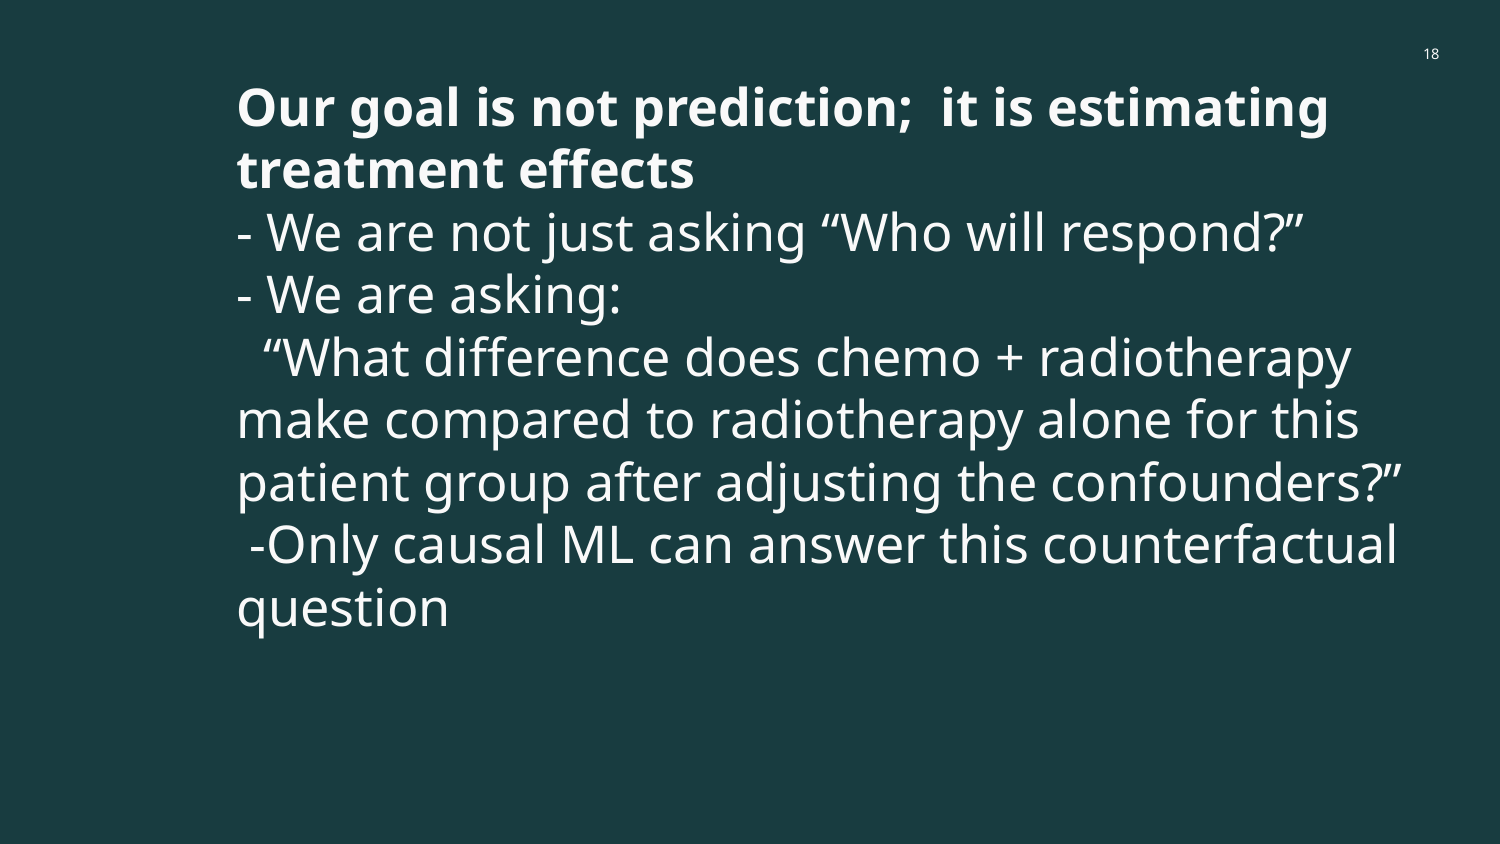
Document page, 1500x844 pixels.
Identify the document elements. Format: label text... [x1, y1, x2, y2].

slide_number 18 [1349, 35, 1440, 75]
title Our goal is not prediction; it is estimating treatment effects - We are not just asking “Who will respond?” - We are asking: “What difference does chemo + radiotherapy make compared to radiotherapy alone for this patient group after adjusting the confounders?” -Only causal ML can answer this counterfactual question [161, 74, 1415, 830]
